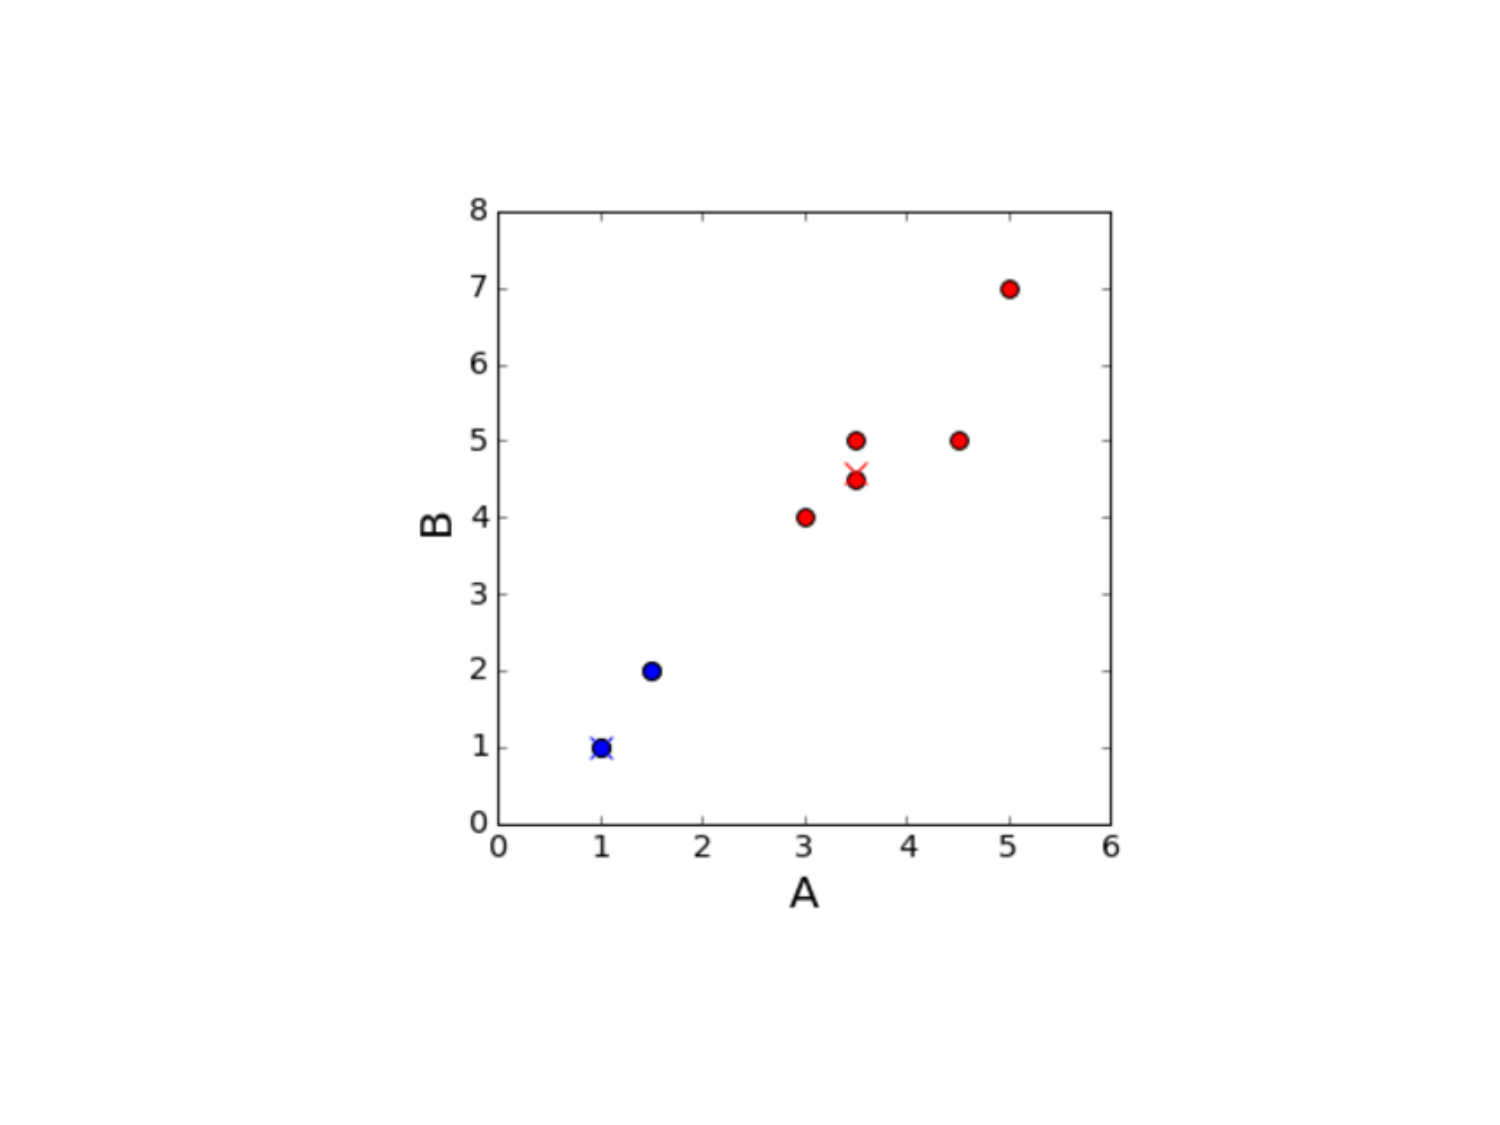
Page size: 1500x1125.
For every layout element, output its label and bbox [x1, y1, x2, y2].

picture [380, 174, 1177, 940]
